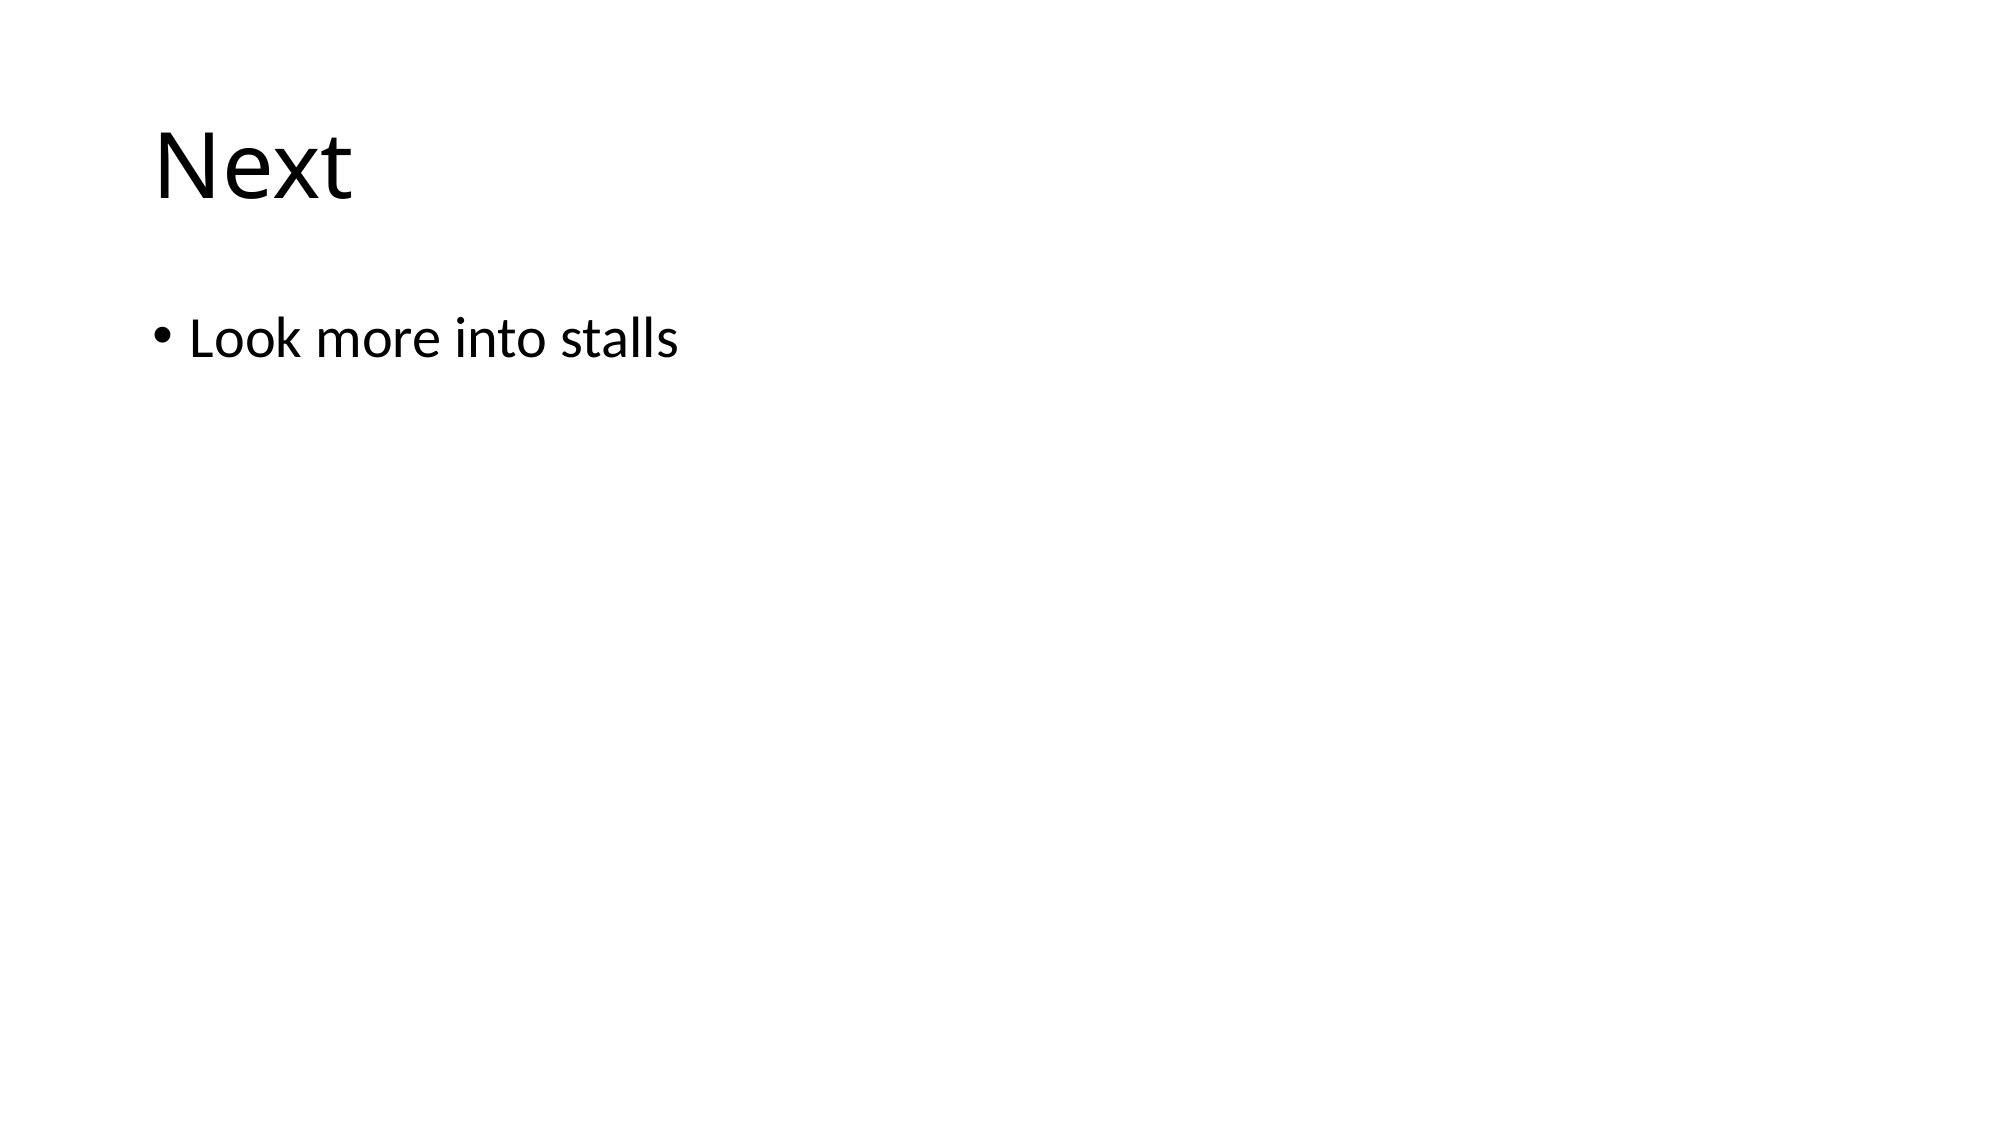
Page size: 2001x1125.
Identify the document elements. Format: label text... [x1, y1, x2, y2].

title Next [137, 59, 1863, 278]
list Look more into stalls [137, 299, 1863, 1014]
